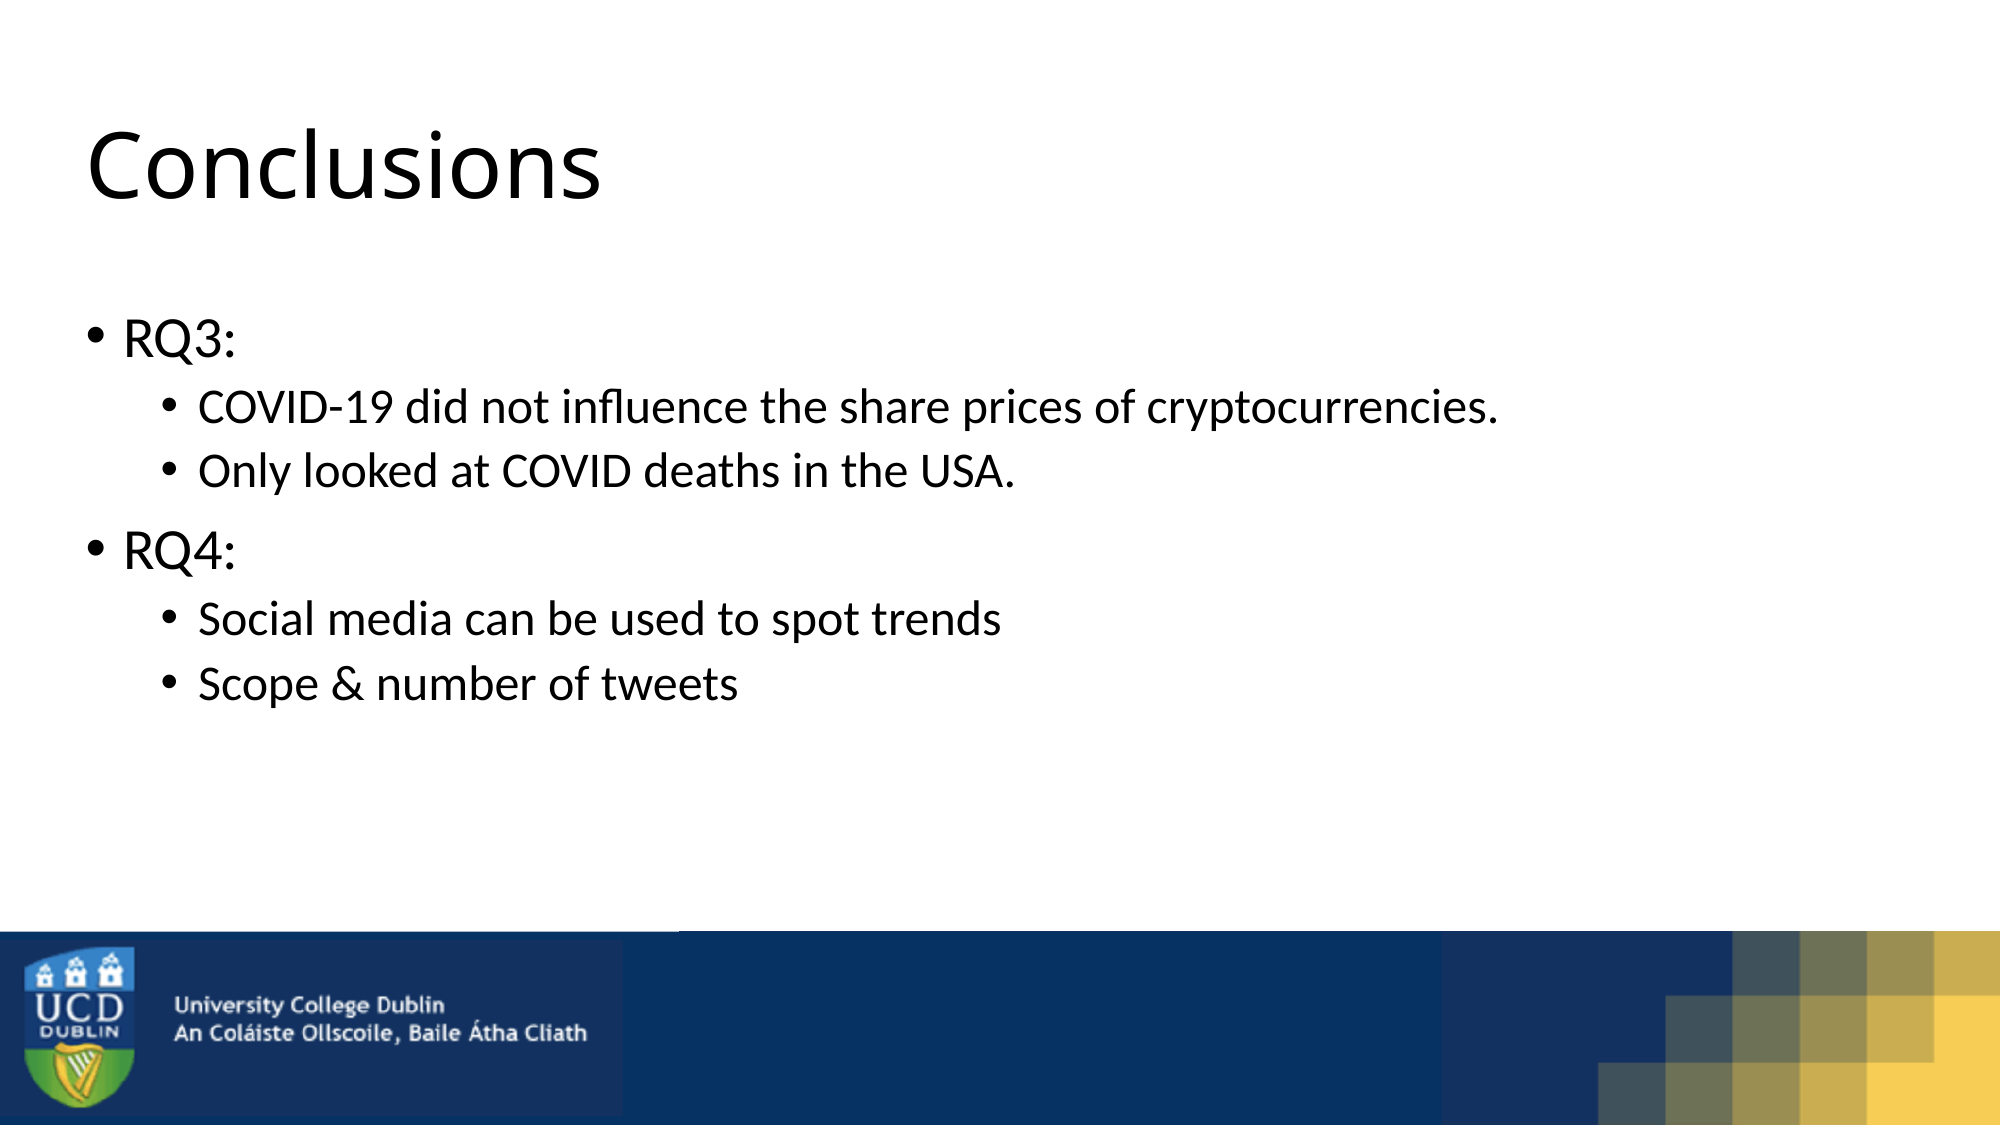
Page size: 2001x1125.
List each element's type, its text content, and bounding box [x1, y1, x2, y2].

picture [0, 940, 623, 1116]
title Conclusions [70, 59, 1931, 278]
list RQ3: COVID-19 did not influence the share prices of cryptocurrencies. Only looked at COVID deaths in the USA. RQ4: Social media can be used to spot trends Scope & number of tweets [70, 299, 1931, 919]
picture [1442, 931, 2000, 1125]
